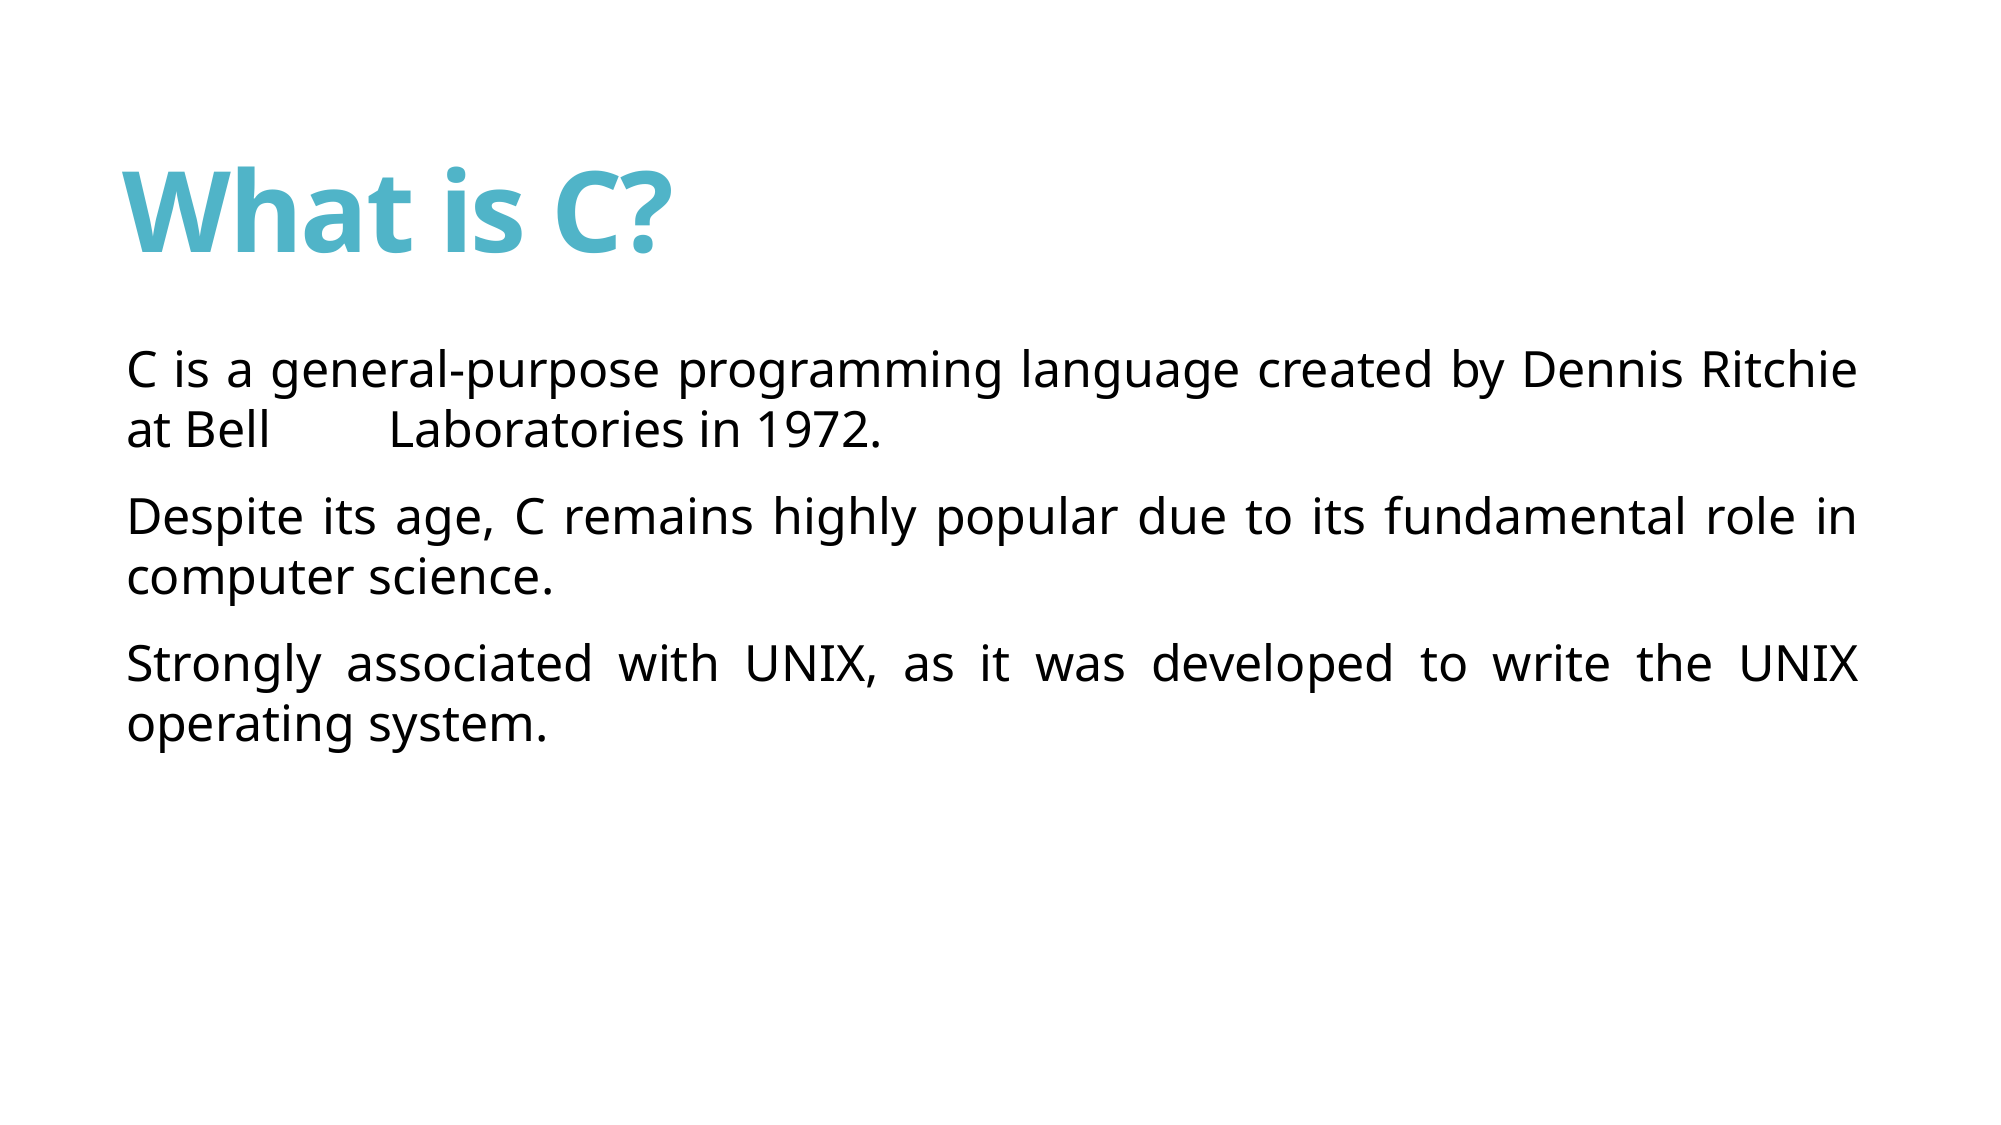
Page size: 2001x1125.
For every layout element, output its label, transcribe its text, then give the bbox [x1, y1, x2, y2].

list C is a general-purpose programming language created by Dennis Ritchie at Bell Laboratories in 1972. Despite its age, C remains highly popular due to its fundamental role in computer science. Strongly associated with UNIX, as it was developed to write the UNIX operating system. [111, 329, 1876, 948]
title What is C? [107, 81, 1875, 354]
